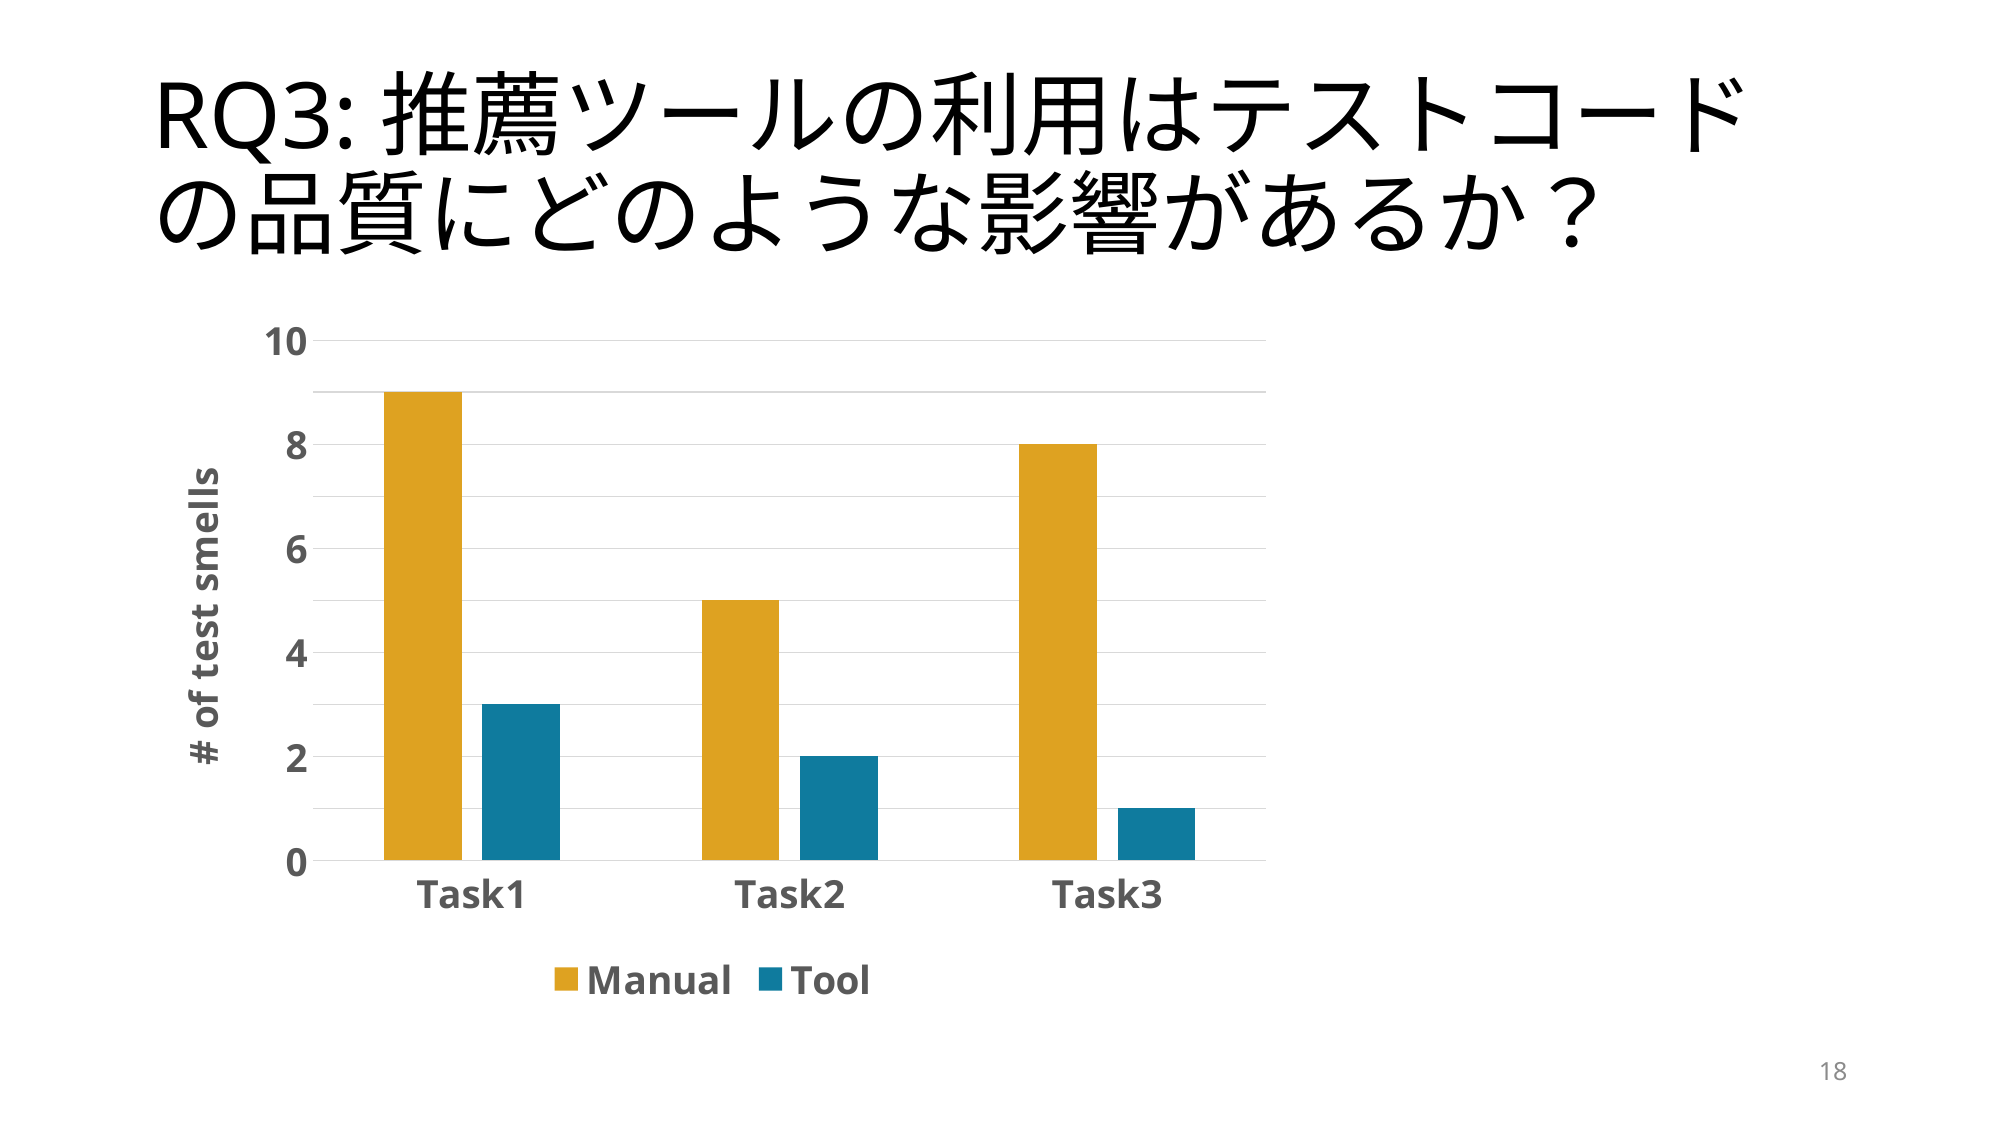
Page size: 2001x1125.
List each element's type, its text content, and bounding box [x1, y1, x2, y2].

title RQ3:推薦ツールの利用はテストコードの品質にどのような影響があるか？ [137, 59, 1863, 278]
chart [137, 299, 1289, 1014]
slide_number 18 [1412, 1042, 1863, 1103]
